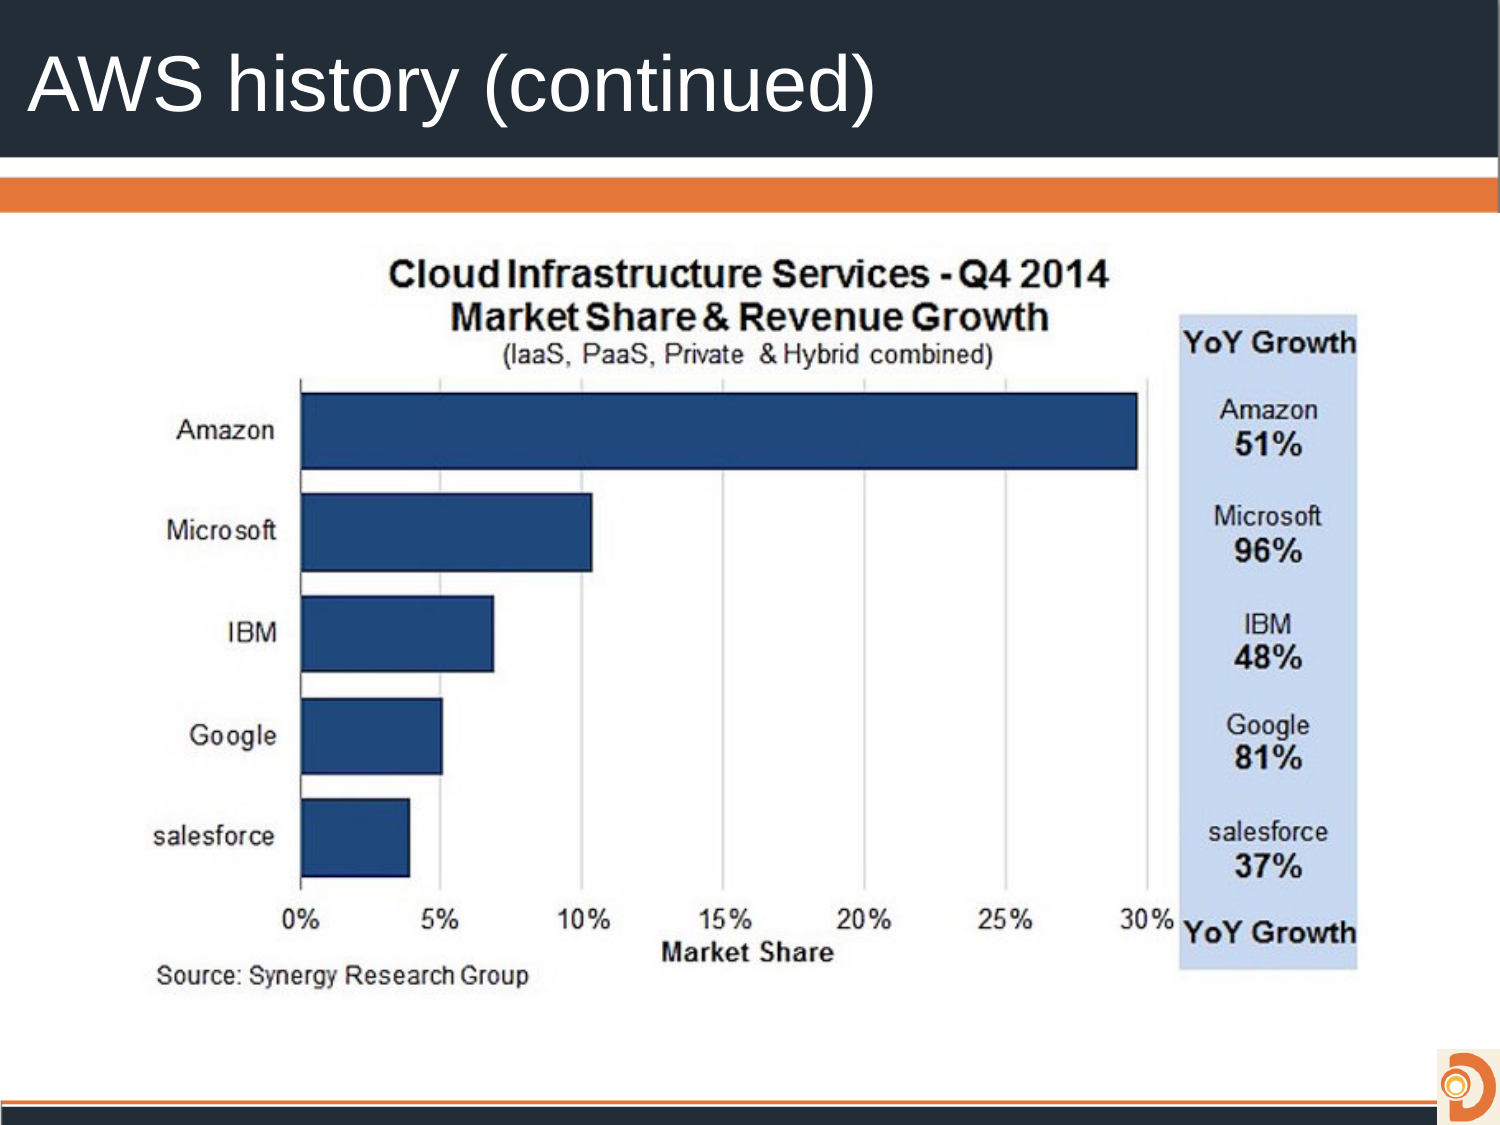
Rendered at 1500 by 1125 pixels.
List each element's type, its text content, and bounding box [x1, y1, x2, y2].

picture [132, 243, 1368, 1004]
title AWS history (continued) [12, 24, 1488, 136]
picture [2, 1049, 1500, 1125]
picture [0, 0, 1500, 213]
